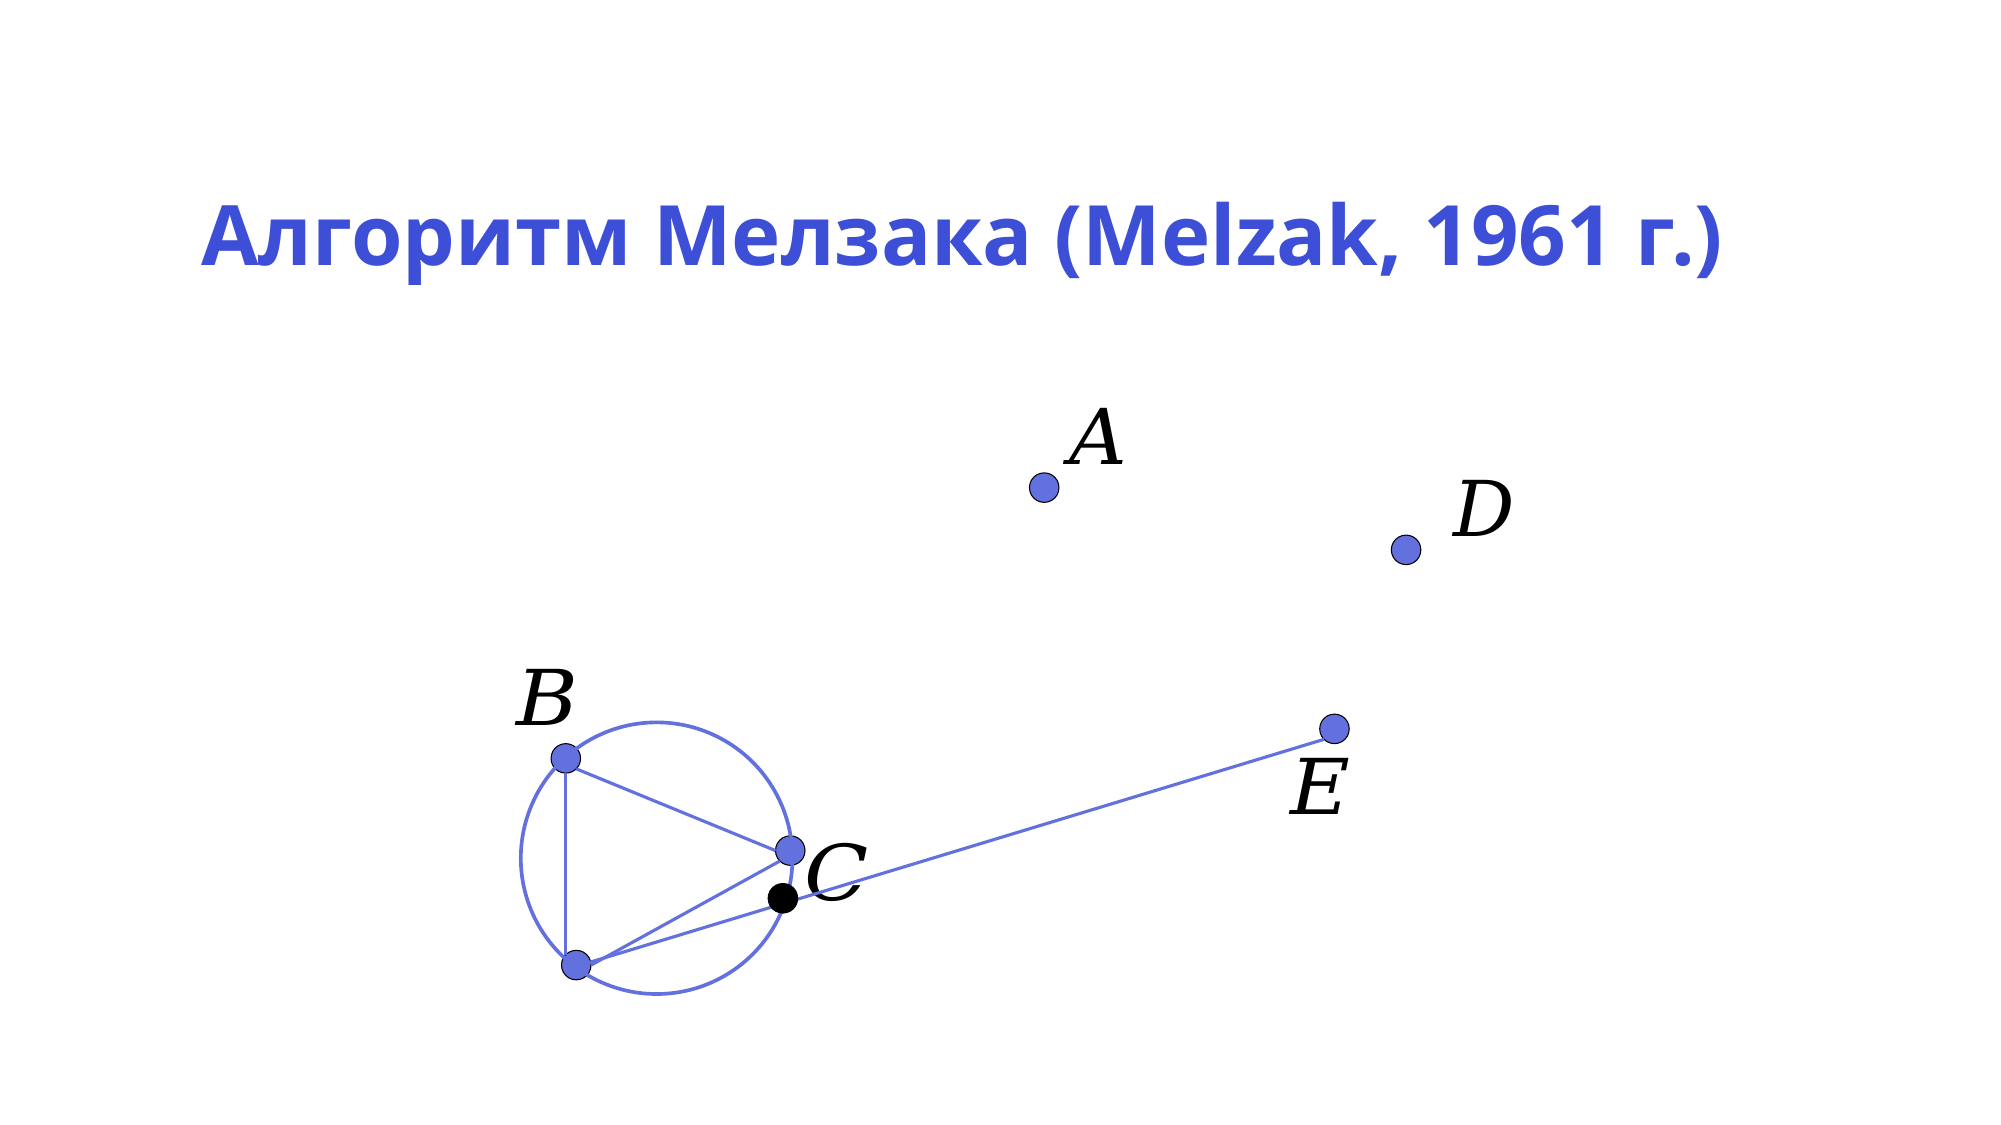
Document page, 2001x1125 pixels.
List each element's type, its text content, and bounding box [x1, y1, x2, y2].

text_box Алгоритм Мелзака (Melzak, 1961 г.) [186, 185, 1814, 306]
text_box [1318, 713, 1351, 745]
text_box [550, 742, 576, 768]
text_box [1390, 534, 1422, 566]
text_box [576, 768, 580, 851]
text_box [580, 739, 1325, 966]
text_box [1028, 471, 1061, 504]
text_box [519, 744, 741, 996]
text_box [560, 958, 587, 981]
text_box [589, 721, 724, 739]
